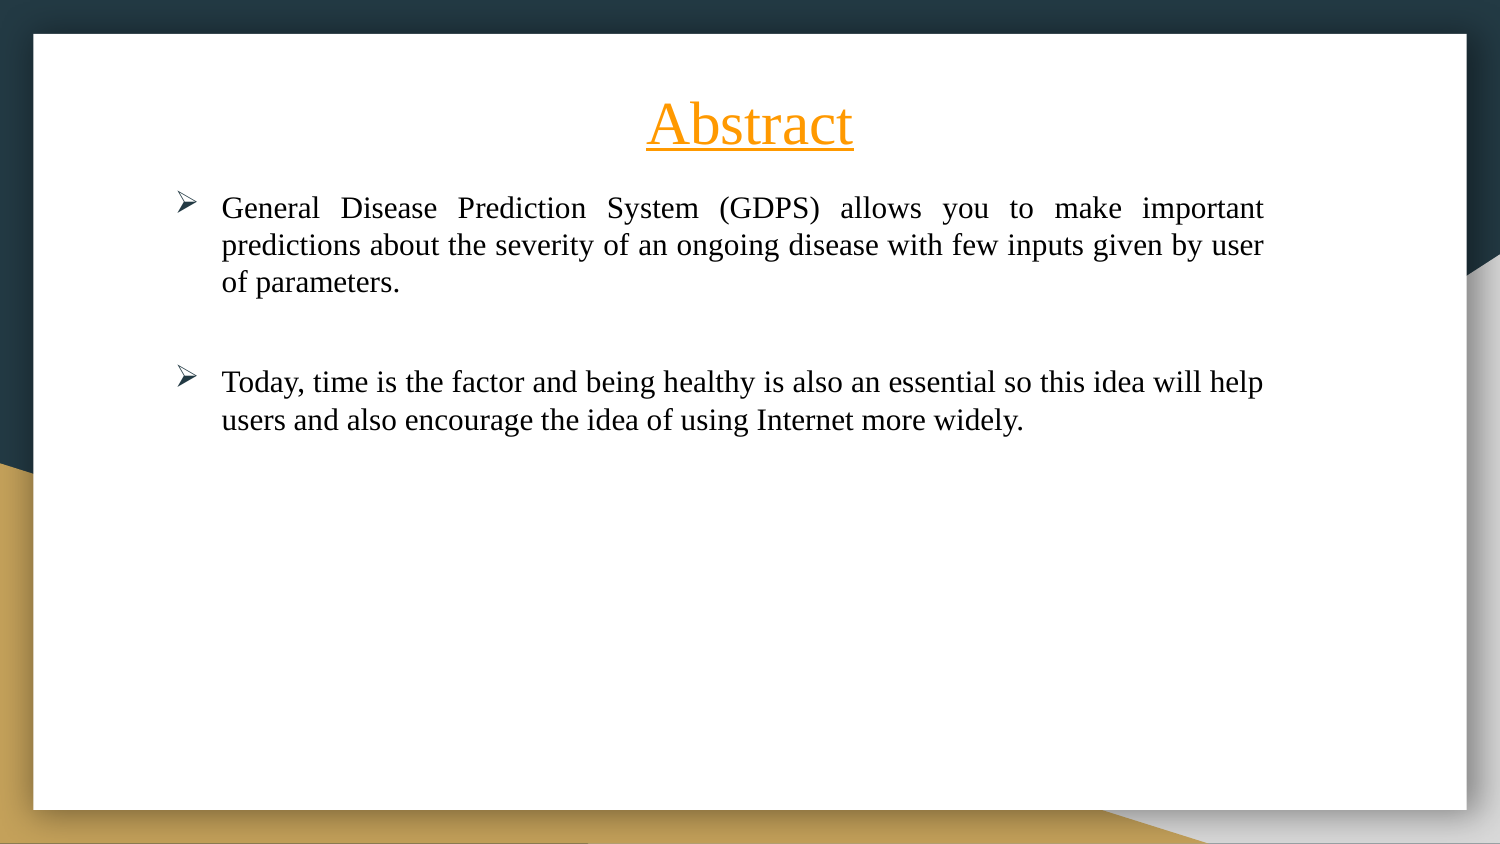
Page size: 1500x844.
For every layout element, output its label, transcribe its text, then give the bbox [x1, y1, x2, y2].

title Abstract [134, 68, 1366, 172]
list General Disease Prediction System (GDPS) allows you to make important predictions about the severity of an ongoing disease with few inputs given by user of parameters. Today, time is the factor and being healthy is also an essential so this idea will help users and also encourage the idea of using Internet more widely. [111, 171, 1344, 733]
